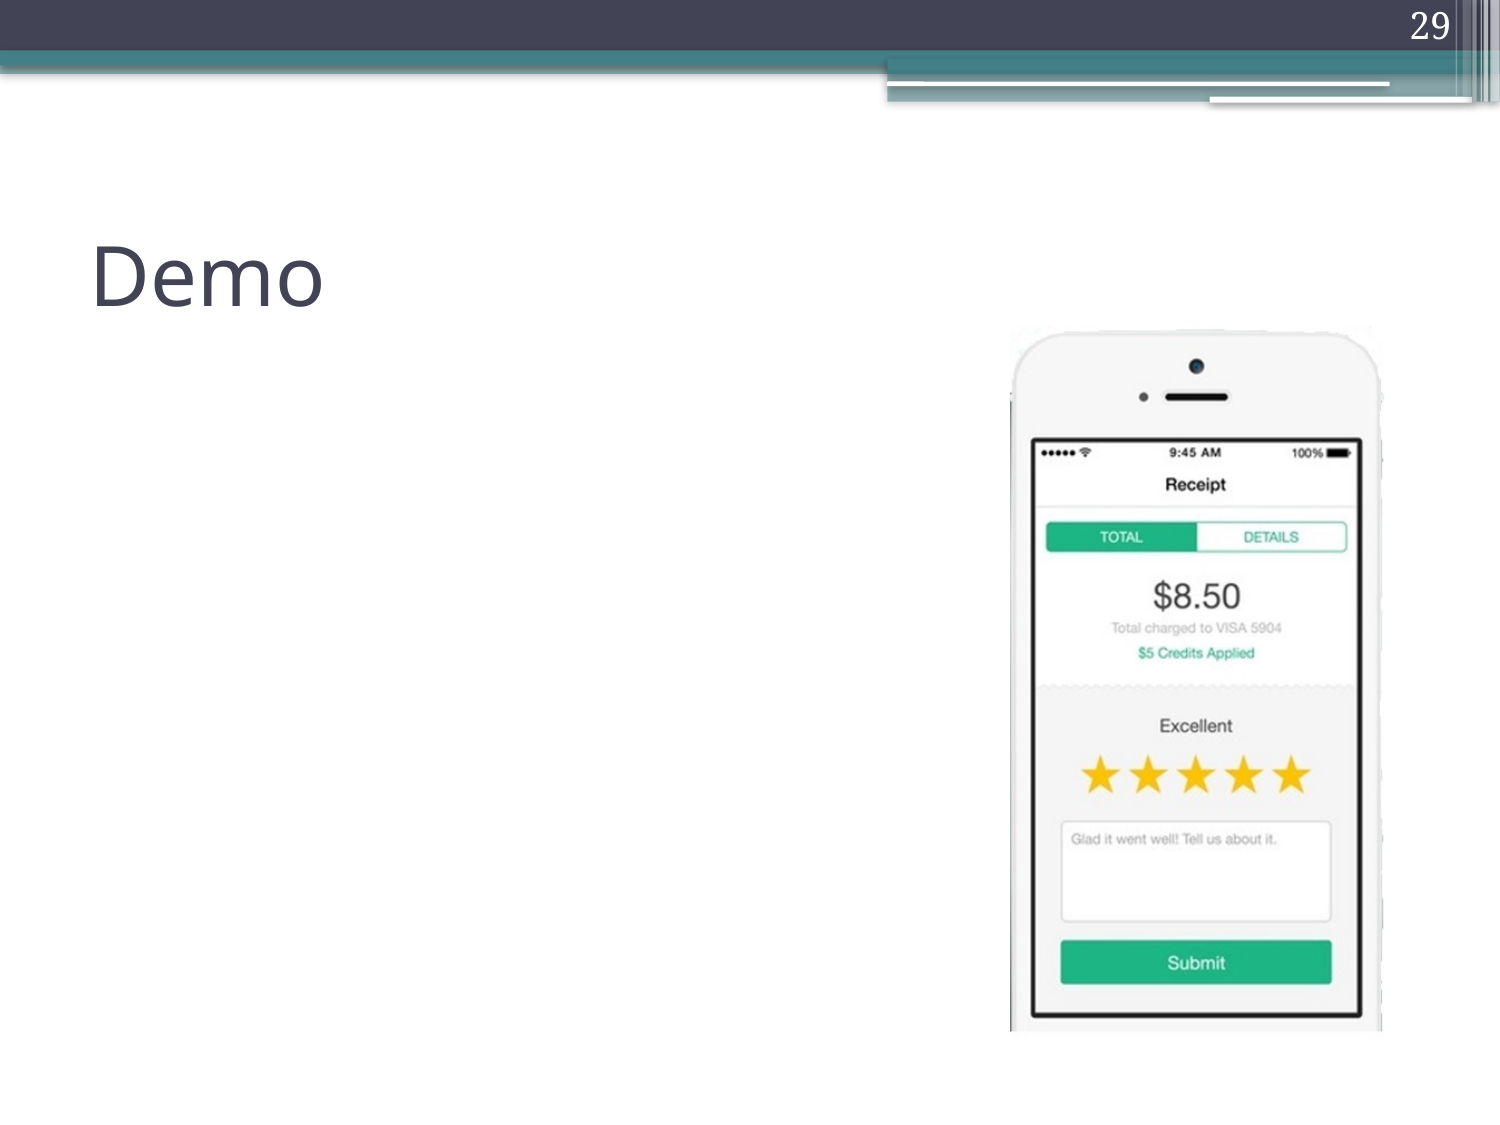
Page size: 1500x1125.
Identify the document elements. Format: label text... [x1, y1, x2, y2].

title Demo [75, 186, 1425, 361]
picture [1010, 326, 1390, 1046]
slide_number 29 [1341, 0, 1466, 61]
